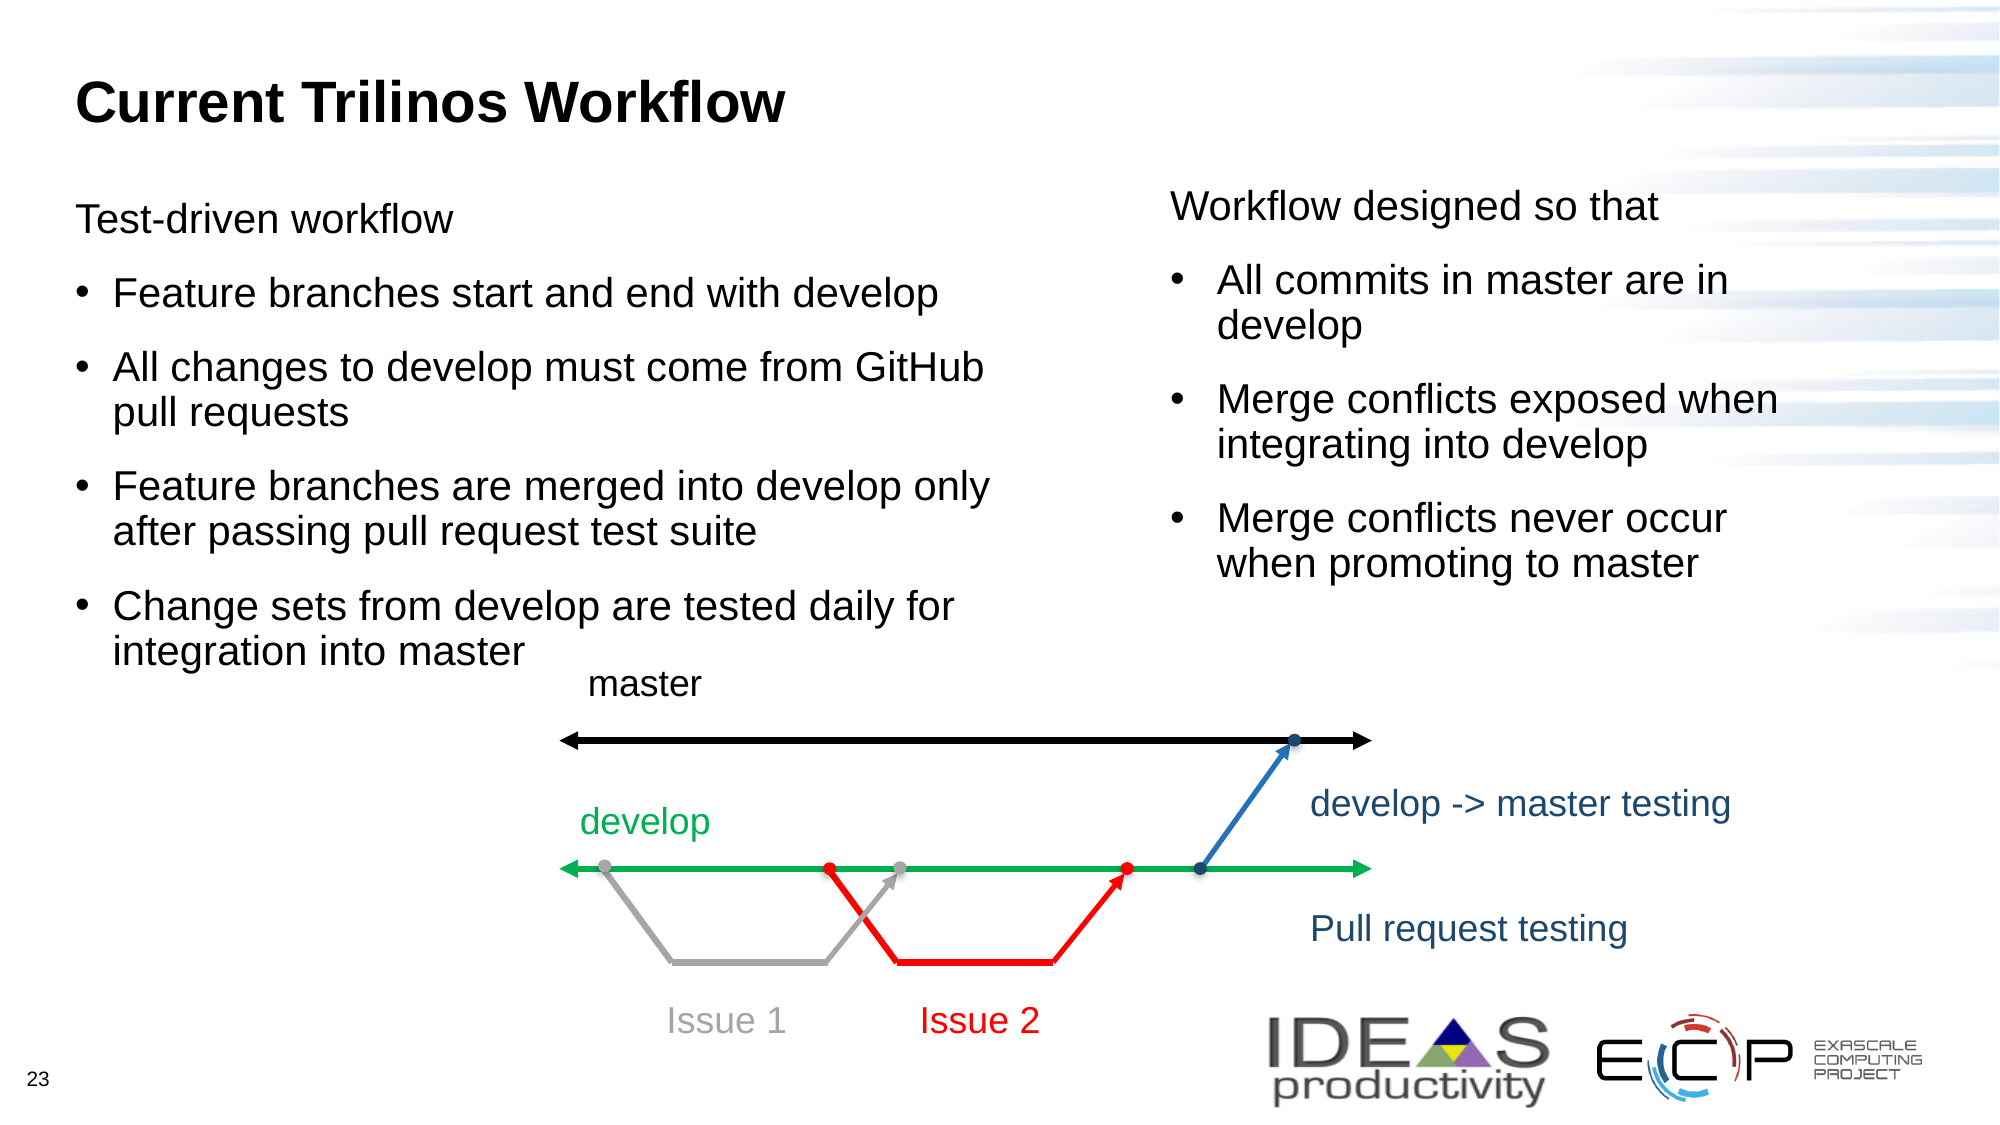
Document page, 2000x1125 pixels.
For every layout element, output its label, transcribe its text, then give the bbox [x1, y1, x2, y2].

list Test-driven workflow Feature branches start and end with develop All changes to develop must come from GitHub pull requests Feature branches are merged into develop only after passing pull request test suite Change sets from develop are tested daily for integration into master [59, 189, 1060, 854]
text_box develop -> master testing [1295, 769, 1774, 840]
title Current Trilinos Workflow [59, 67, 1926, 218]
text_box [1288, 733, 1301, 739]
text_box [827, 868, 898, 872]
picture [1597, 1014, 1922, 1102]
text_box [823, 862, 836, 867]
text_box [602, 868, 673, 963]
text_box [598, 859, 612, 867]
text_box [1120, 862, 1134, 868]
text_box master [568, 649, 723, 720]
text_box [893, 861, 907, 868]
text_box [825, 873, 898, 963]
text_box Issue 2 [900, 986, 1082, 1057]
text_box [1052, 873, 1125, 963]
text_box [1203, 742, 1291, 866]
text_box Pull request testing [1290, 894, 1774, 965]
text_box Workflow designed so that All commits in master are in develop Merge conflicts exposed when integrating into develop Merge conflicts never occur when promoting to master [1150, 169, 1806, 677]
picture [1257, 1009, 1560, 1115]
text_box Issue 1 [646, 986, 829, 1057]
text_box develop [560, 787, 731, 858]
picture [1531, 0, 2000, 669]
